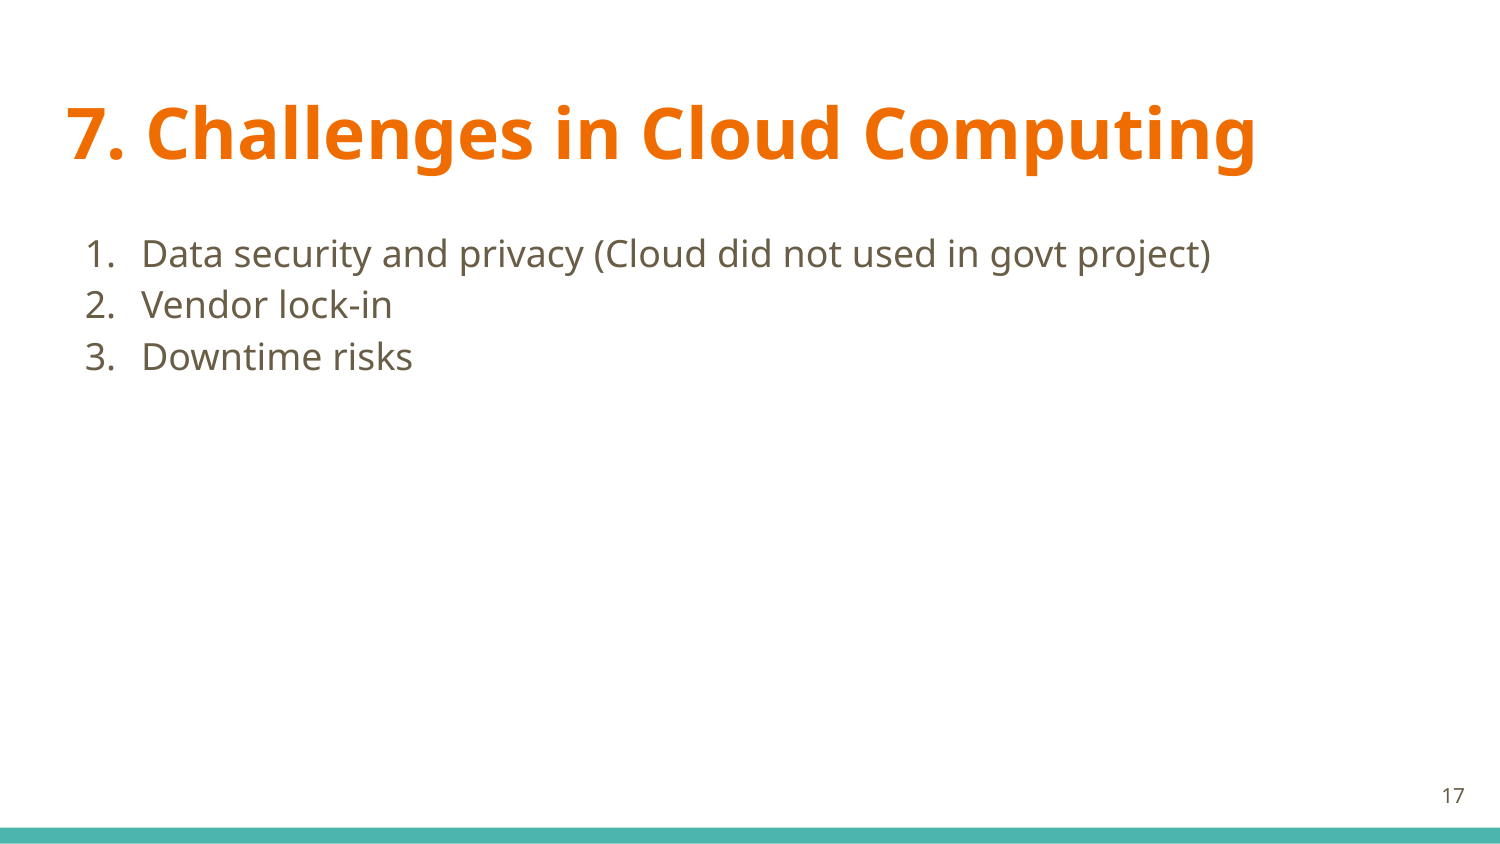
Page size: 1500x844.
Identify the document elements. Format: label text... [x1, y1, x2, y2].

title 7. Challenges in Cloud Computing [51, 72, 1449, 189]
slide_number ‹#› [1389, 764, 1480, 830]
list Data security and privacy (Cloud did not used in govt project) Vendor lock-in Downtime risks [51, 207, 1449, 750]
